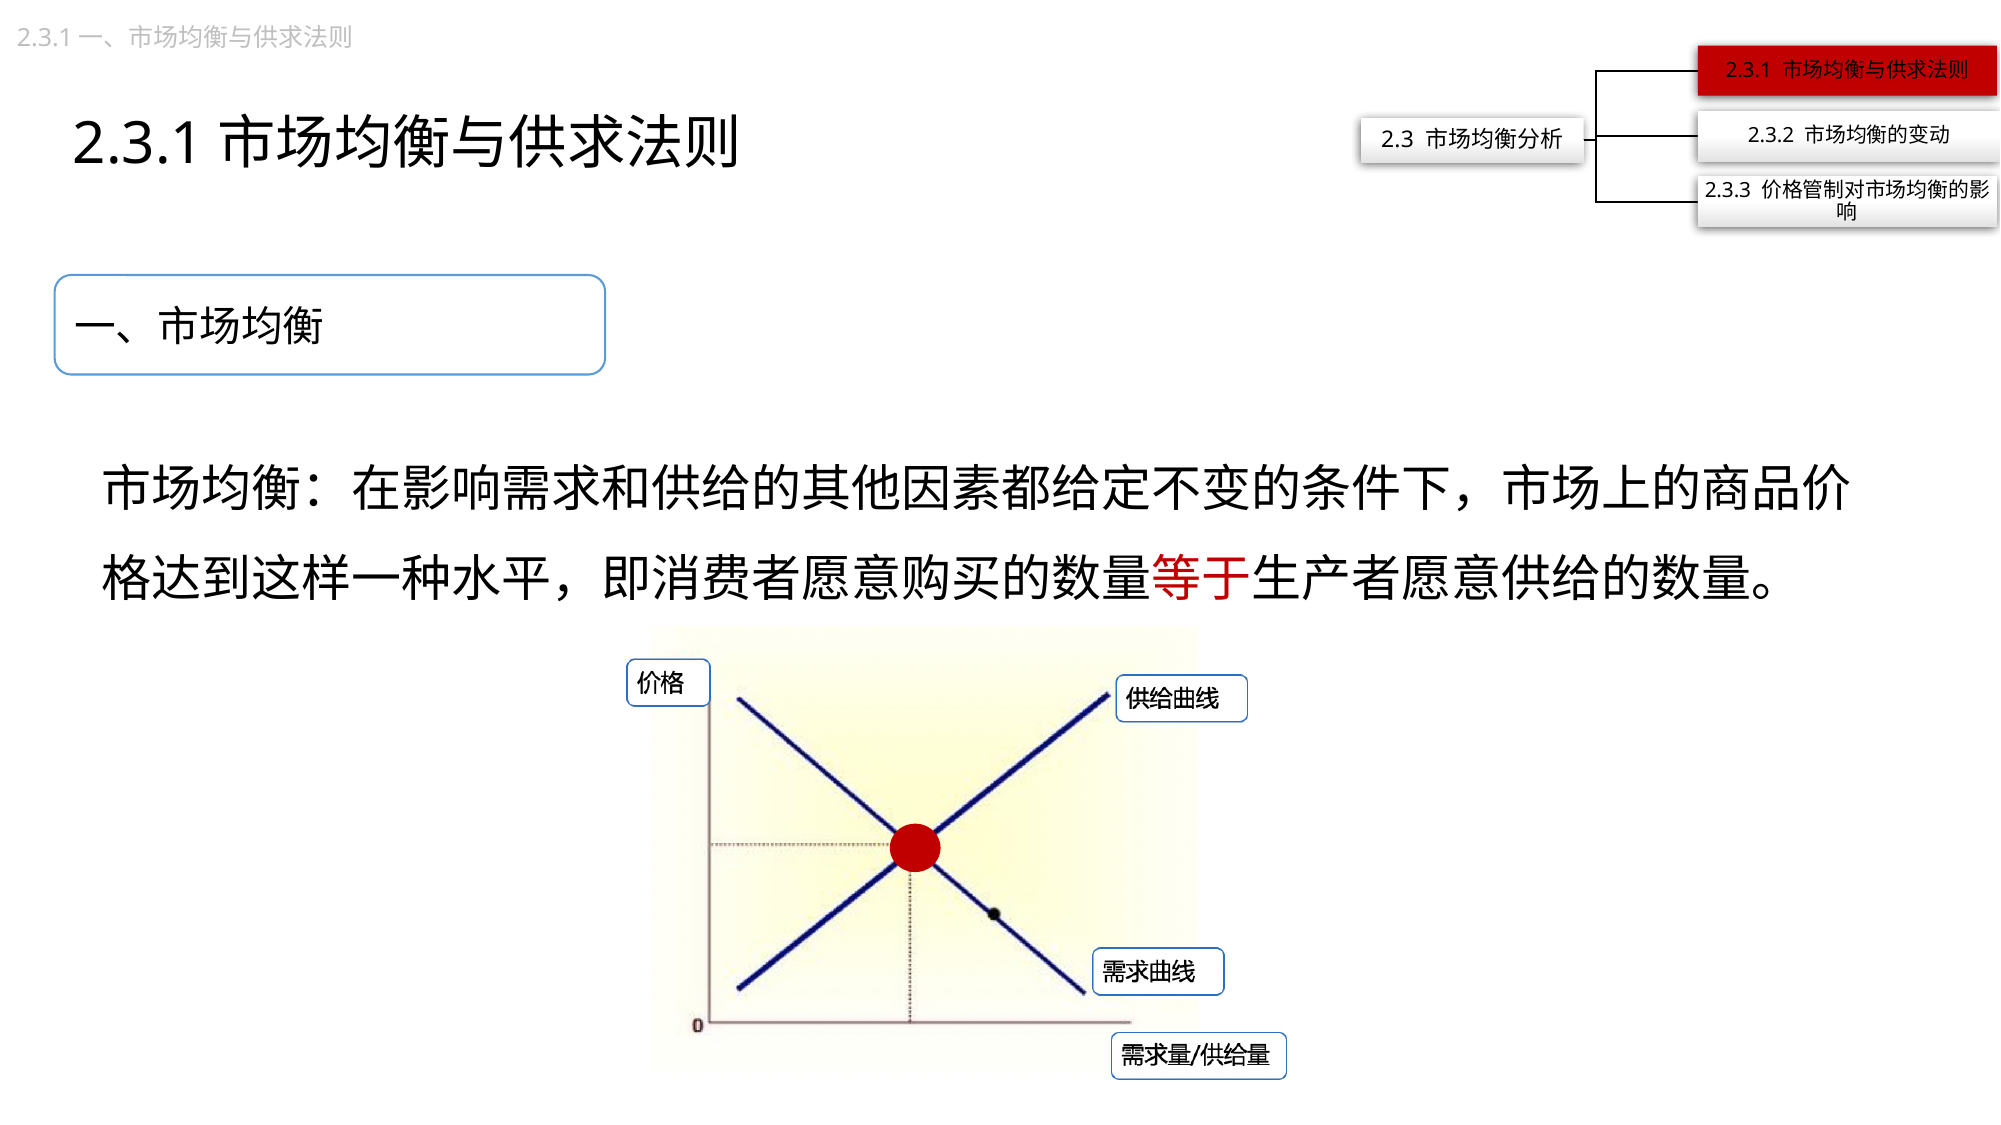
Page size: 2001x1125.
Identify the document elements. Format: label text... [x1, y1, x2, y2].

text_box 2.3.1市场均衡与供求法则 [54, 95, 1339, 184]
text_box 一、市场均衡 [53, 273, 607, 376]
picture [601, 616, 1340, 1090]
text_box 市场均衡：在影响需求和供给的其他因素都给定不变的条件下，市场上的商品价格达到这样一种水平，即消费者愿意购买的数量等于生产者愿意供给的数量。 [86, 419, 1890, 615]
text_box 2.3.1一、市场均衡与供求法则 [2, 14, 369, 59]
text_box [1339, 0, 2000, 303]
